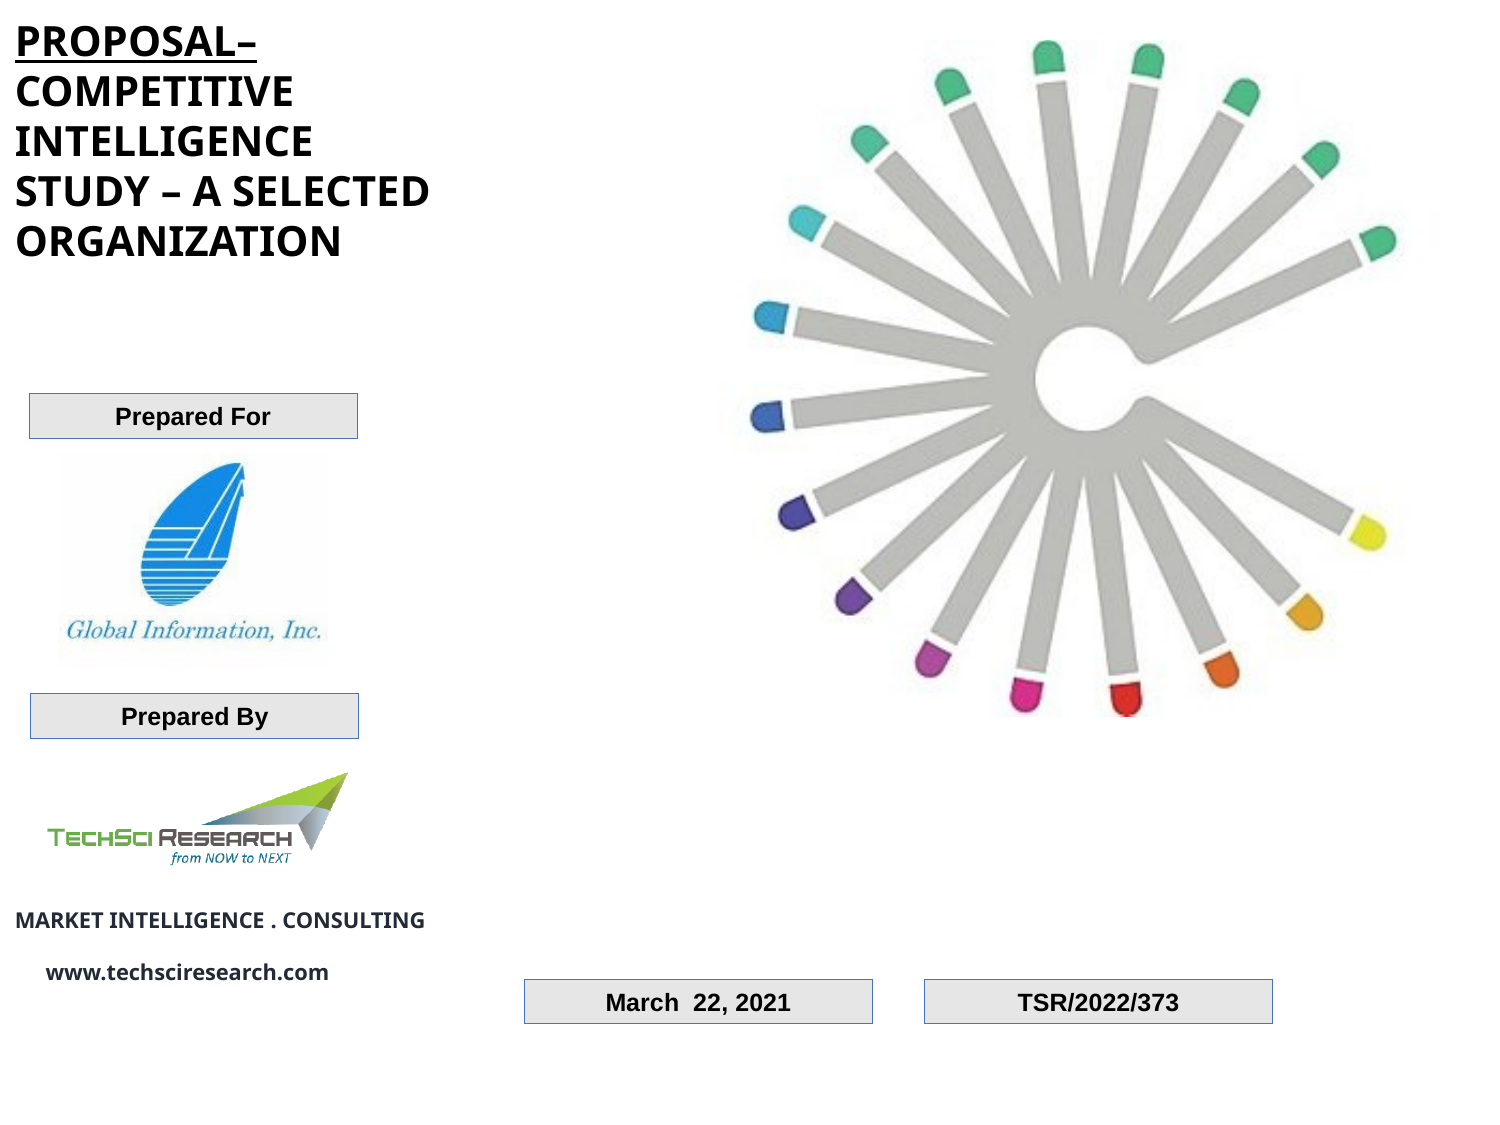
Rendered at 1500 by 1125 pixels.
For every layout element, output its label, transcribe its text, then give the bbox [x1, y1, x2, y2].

text_box TSR/2022/373 [924, 979, 1273, 1024]
text_box MARKET INTELLIGENCE . CONSULTING [0, 899, 545, 941]
text_box PROPOSAL–COMPETITIVE INTELLIGENCE STUDY – A SELECTED ORGANIZATION [0, 7, 455, 273]
picture [45, 771, 348, 867]
text_box Prepared By [30, 693, 359, 739]
picture [59, 453, 328, 669]
text_box March 22, 2021 [524, 979, 873, 1024]
picture [701, 40, 1473, 717]
text_box Prepared For [29, 393, 358, 439]
text_box www.techsciresearch.com [30, 951, 576, 993]
